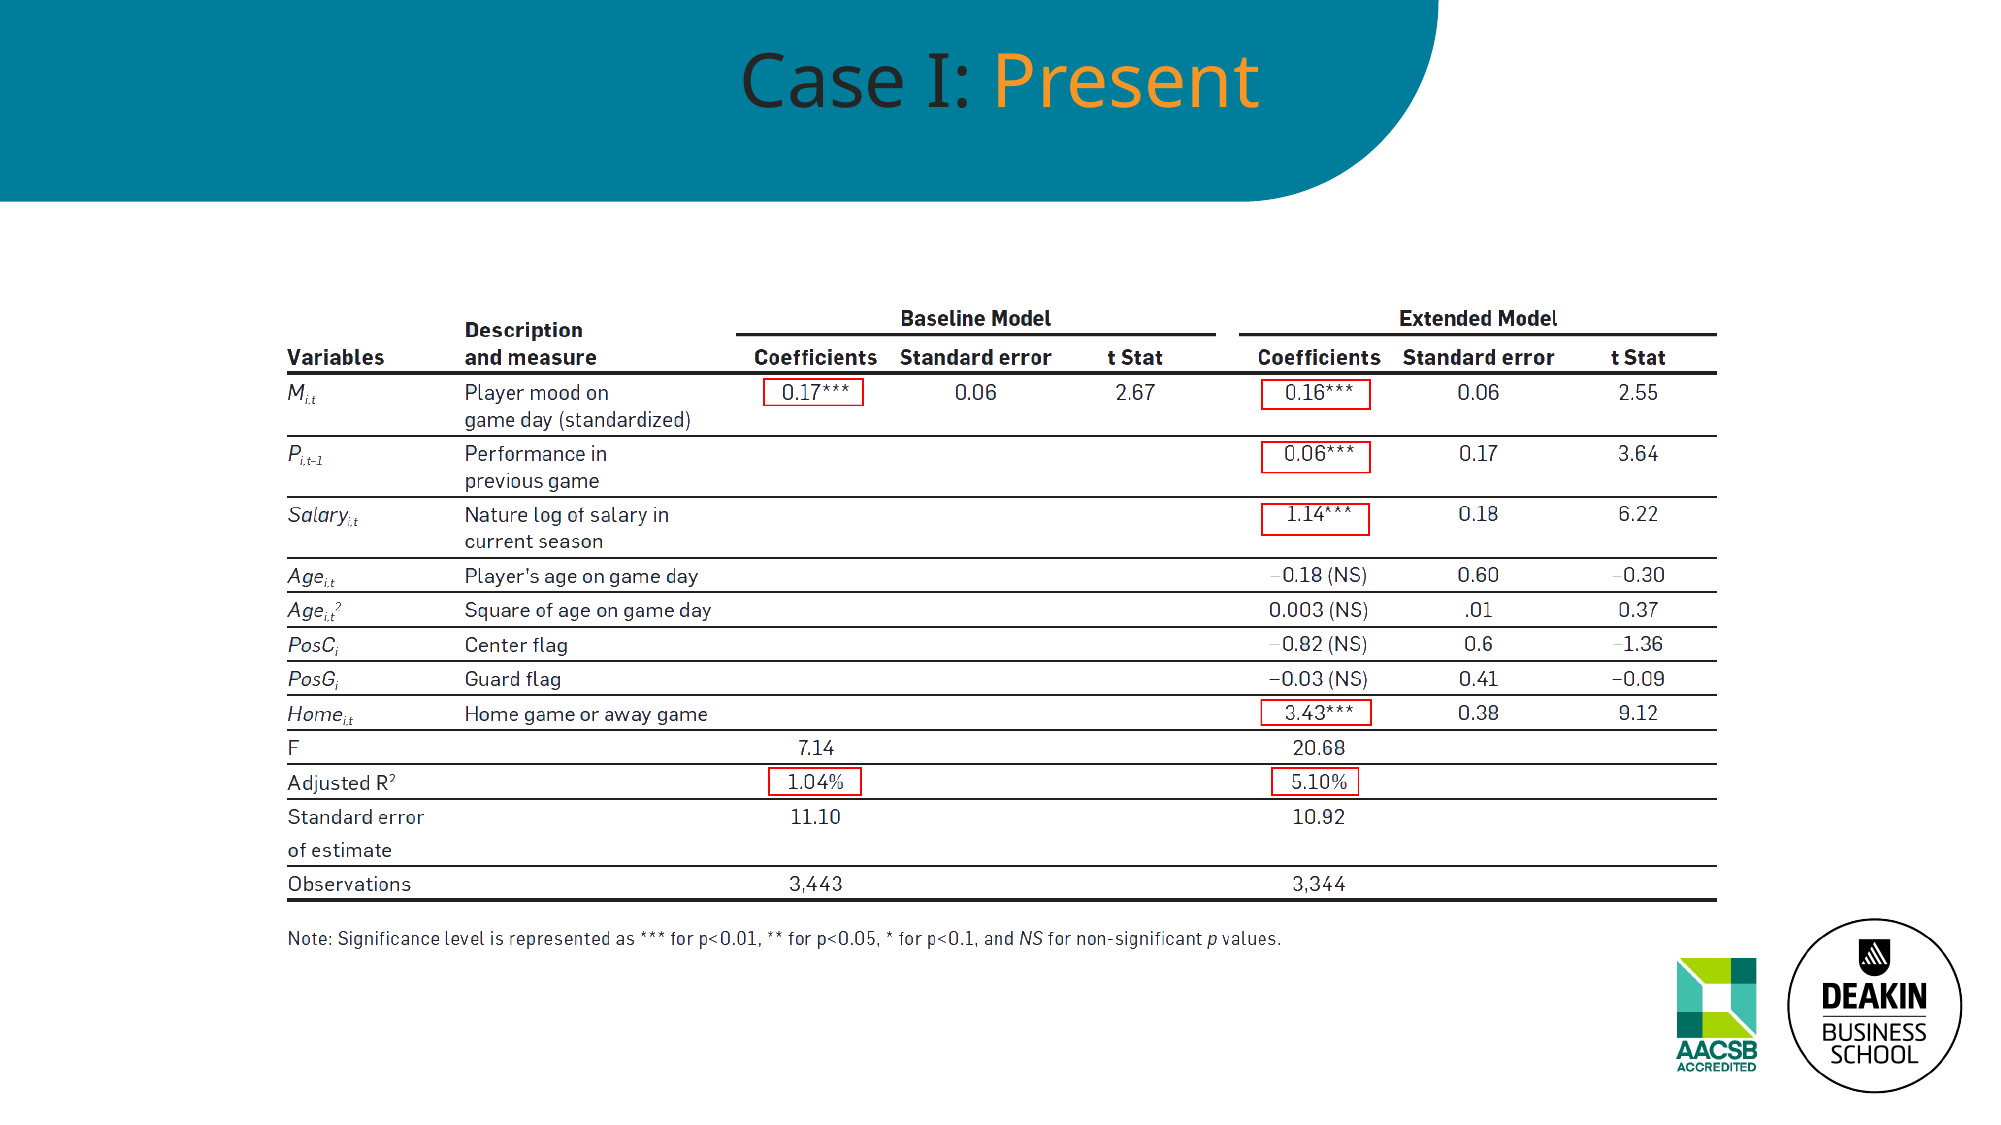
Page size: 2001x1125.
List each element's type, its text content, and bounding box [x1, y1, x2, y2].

picture [283, 302, 1717, 953]
picture [1676, 958, 1757, 1072]
picture [1761, 892, 1988, 1119]
title Case I: Present [303, 42, 1697, 231]
